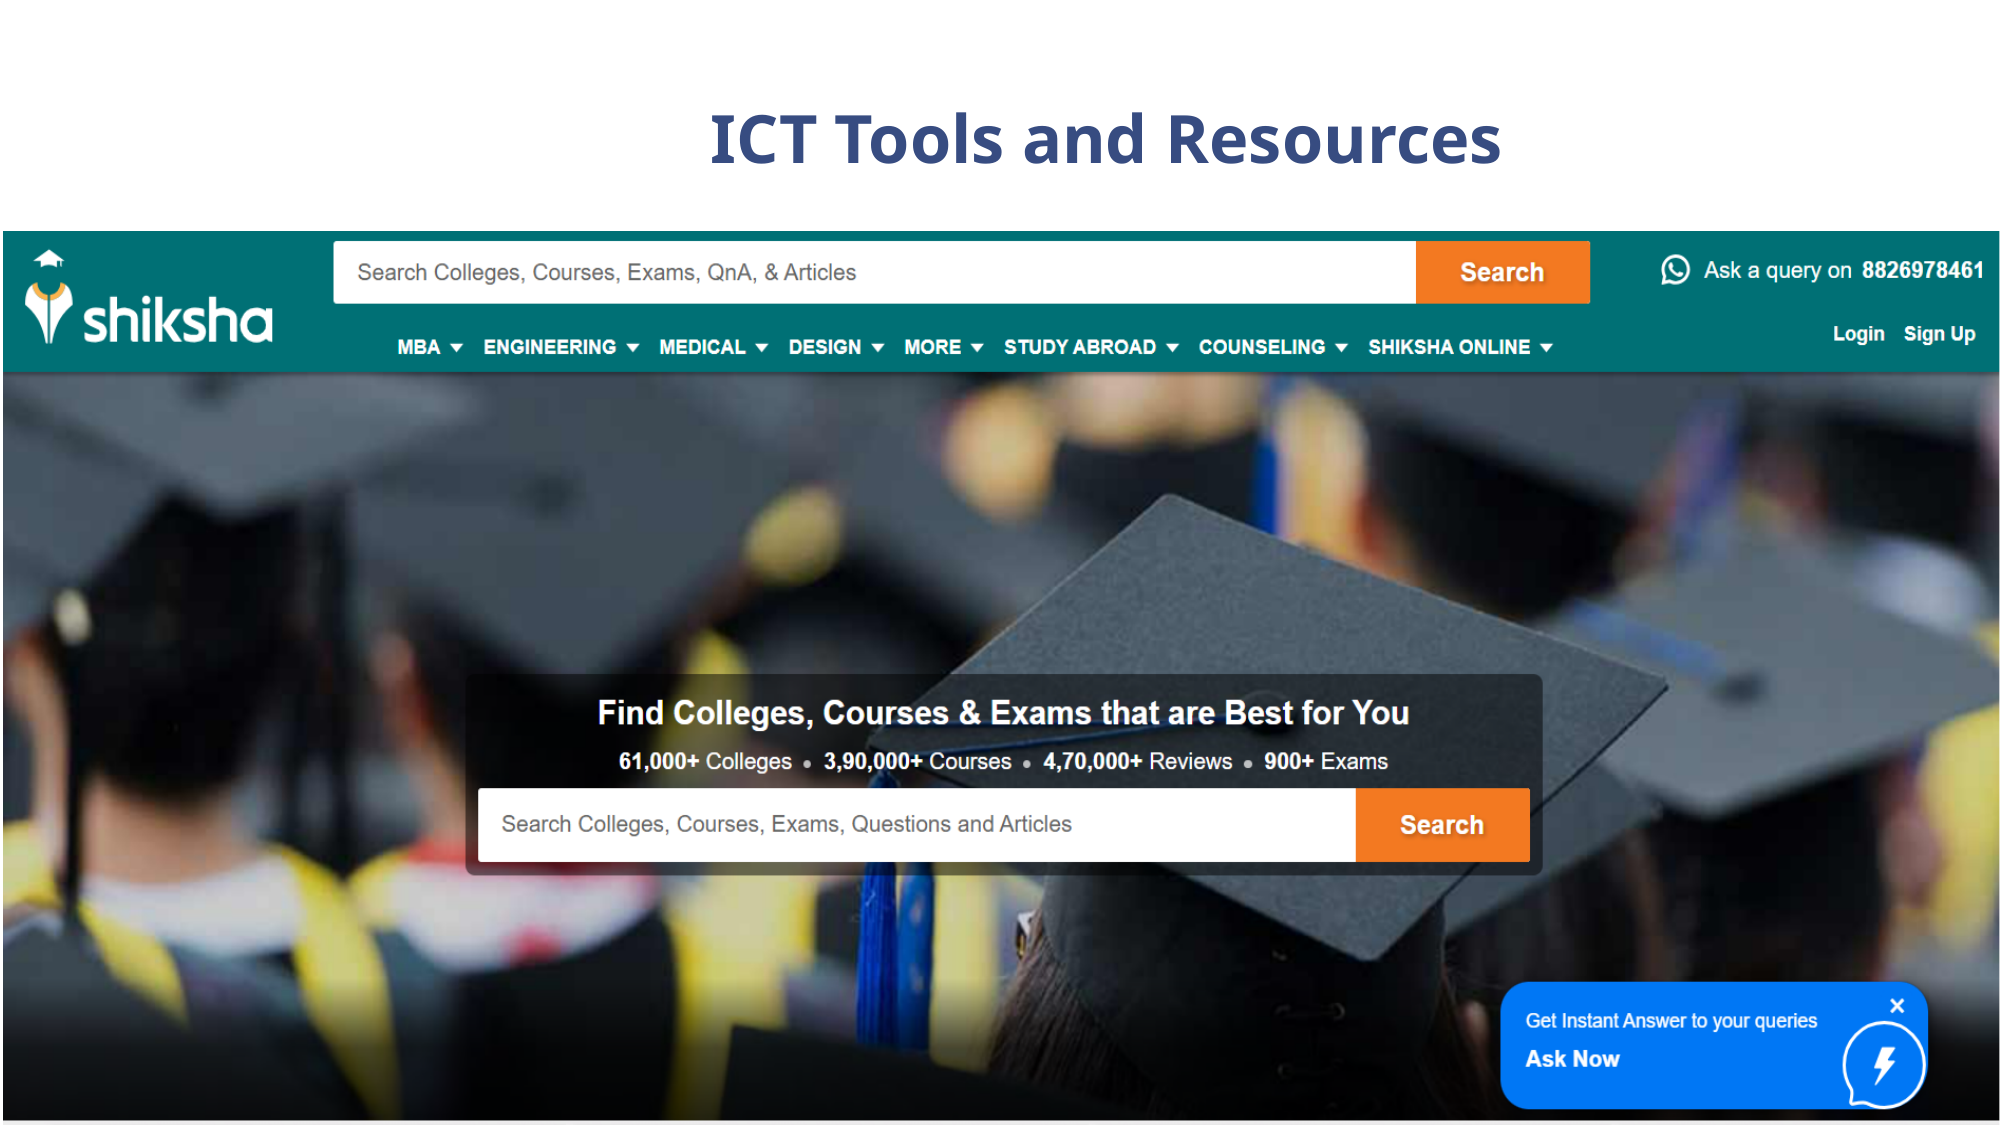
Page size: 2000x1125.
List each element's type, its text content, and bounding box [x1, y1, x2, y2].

picture [3, 231, 2000, 1125]
text_box ICT Tools and Resources [695, 89, 1519, 185]
